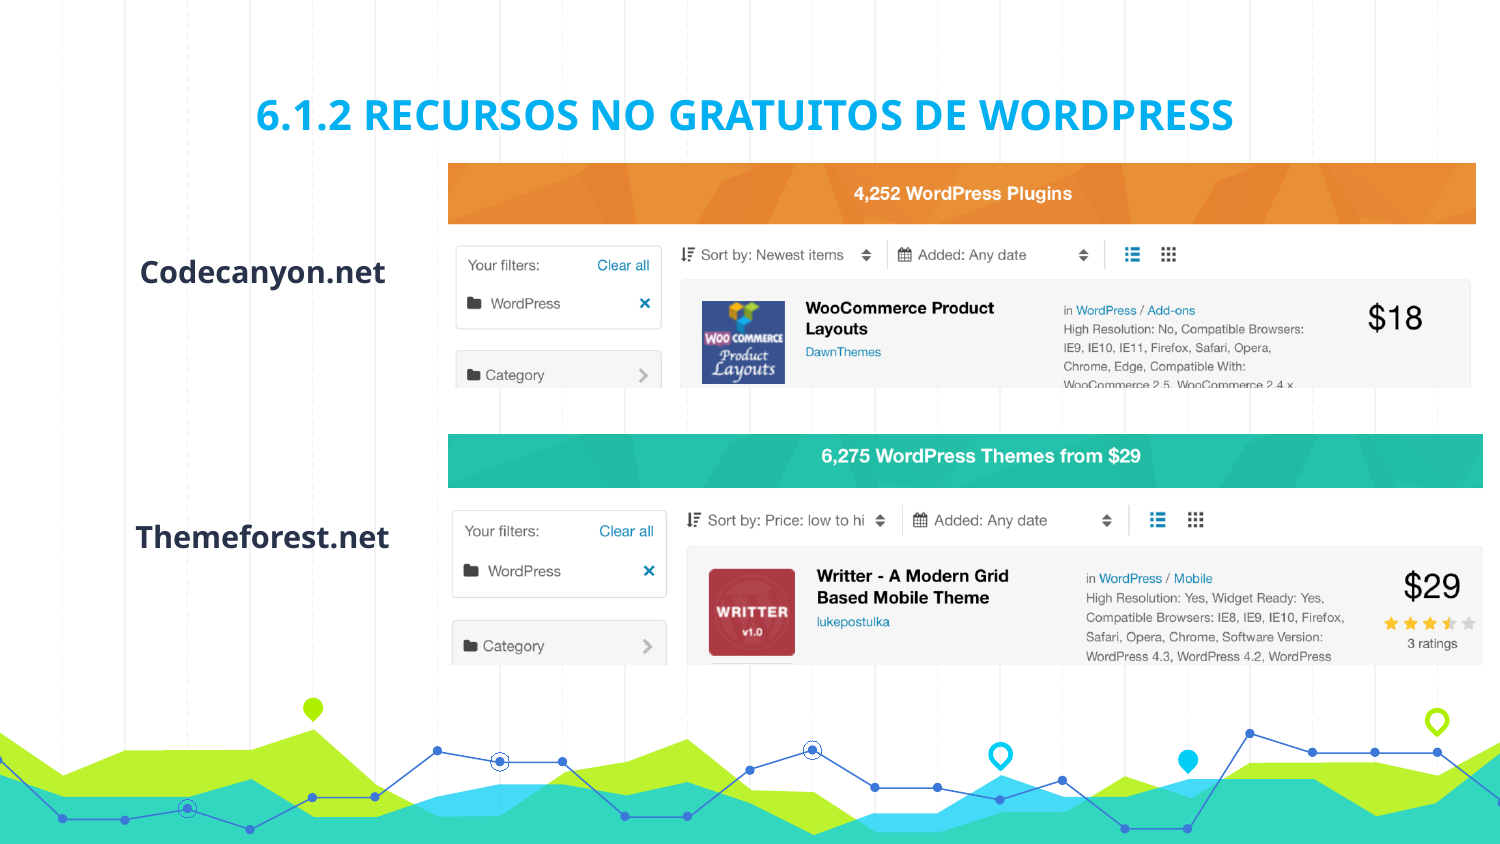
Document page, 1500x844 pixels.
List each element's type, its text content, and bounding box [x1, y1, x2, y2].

picture [447, 163, 1476, 388]
title 6.1.2 RECURSOS NO GRATUITOS DE WORDPRESS [171, 35, 1321, 155]
picture [447, 434, 1484, 665]
list Themeforest.net [59, 502, 442, 571]
list Codecanyon.net [59, 237, 442, 306]
